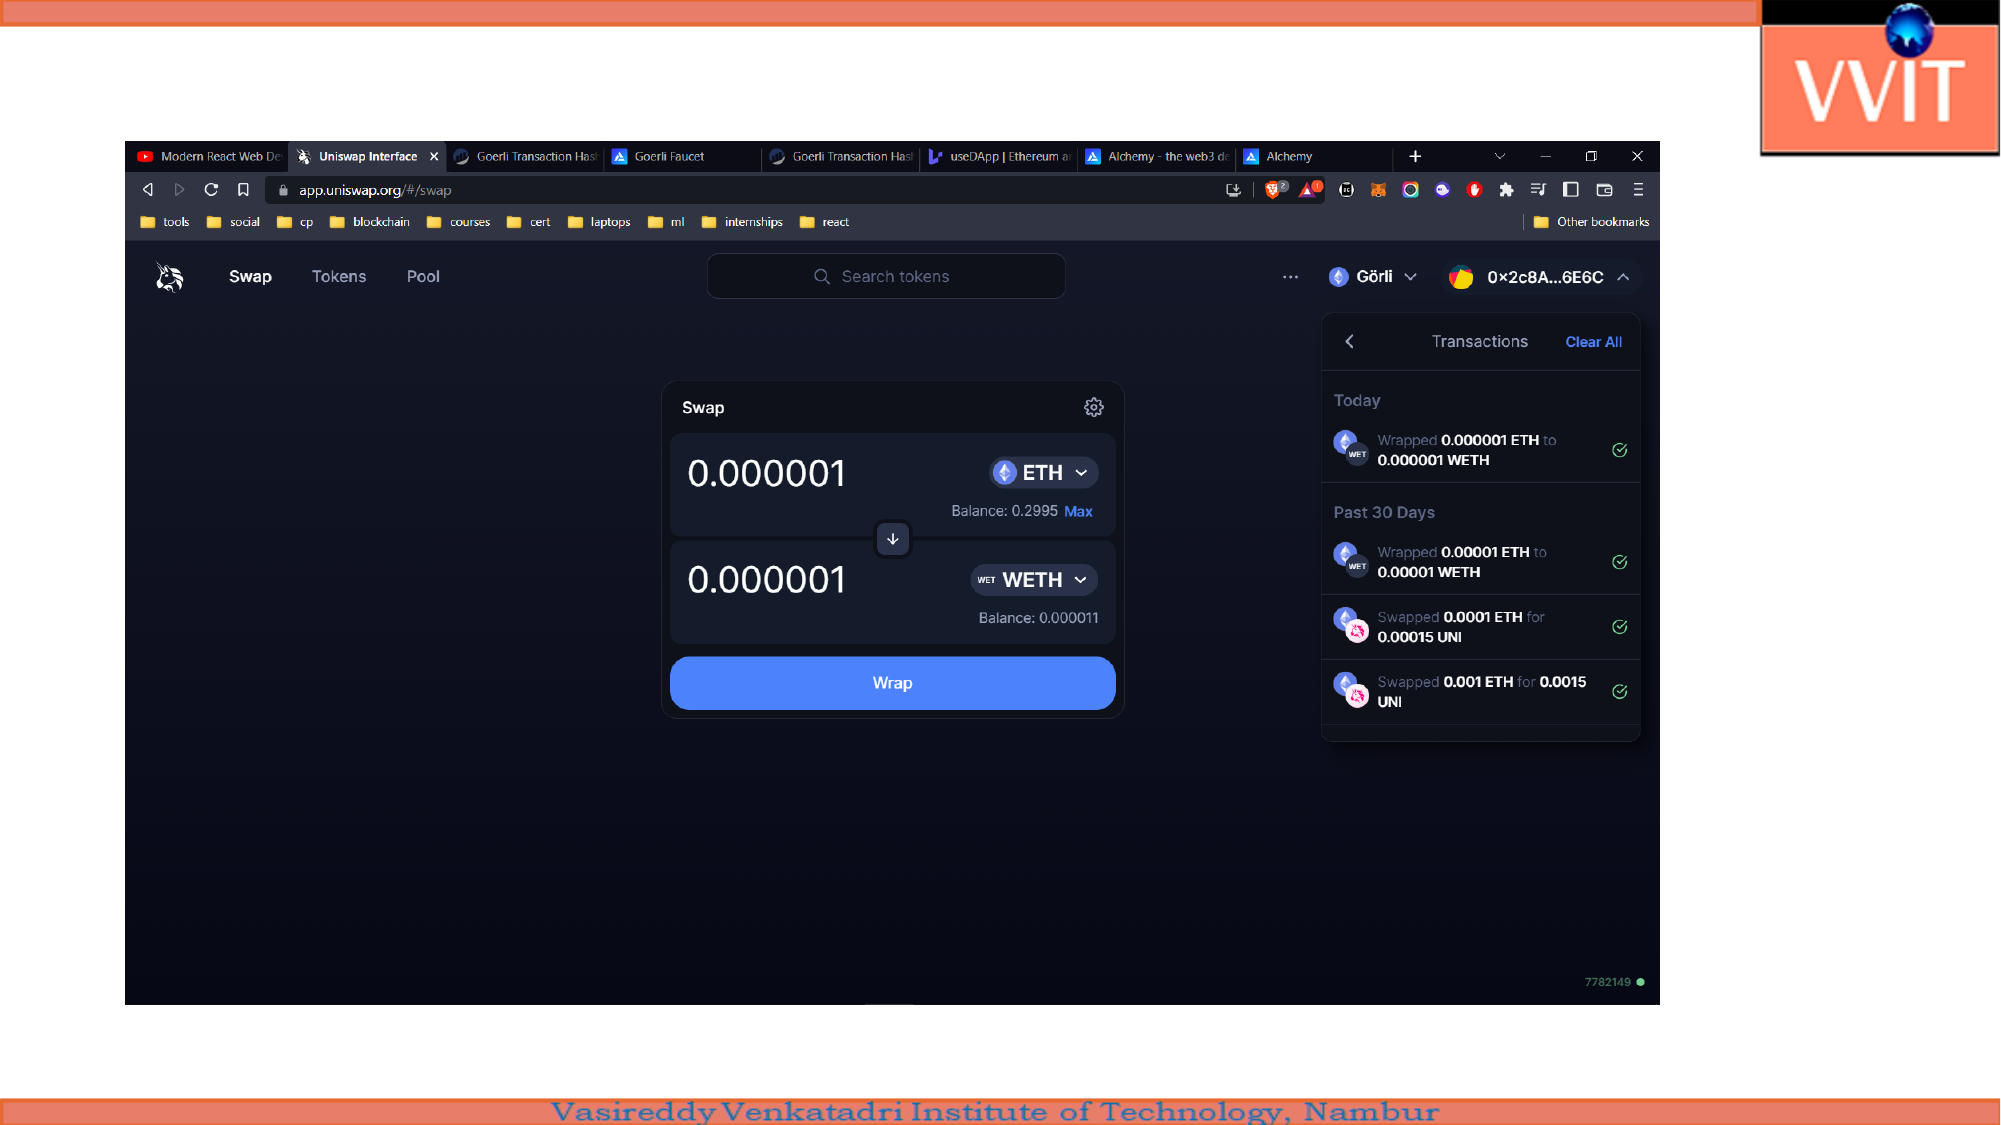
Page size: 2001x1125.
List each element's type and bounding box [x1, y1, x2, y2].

list [124, 141, 1661, 1006]
picture [0, 0, 2001, 1125]
